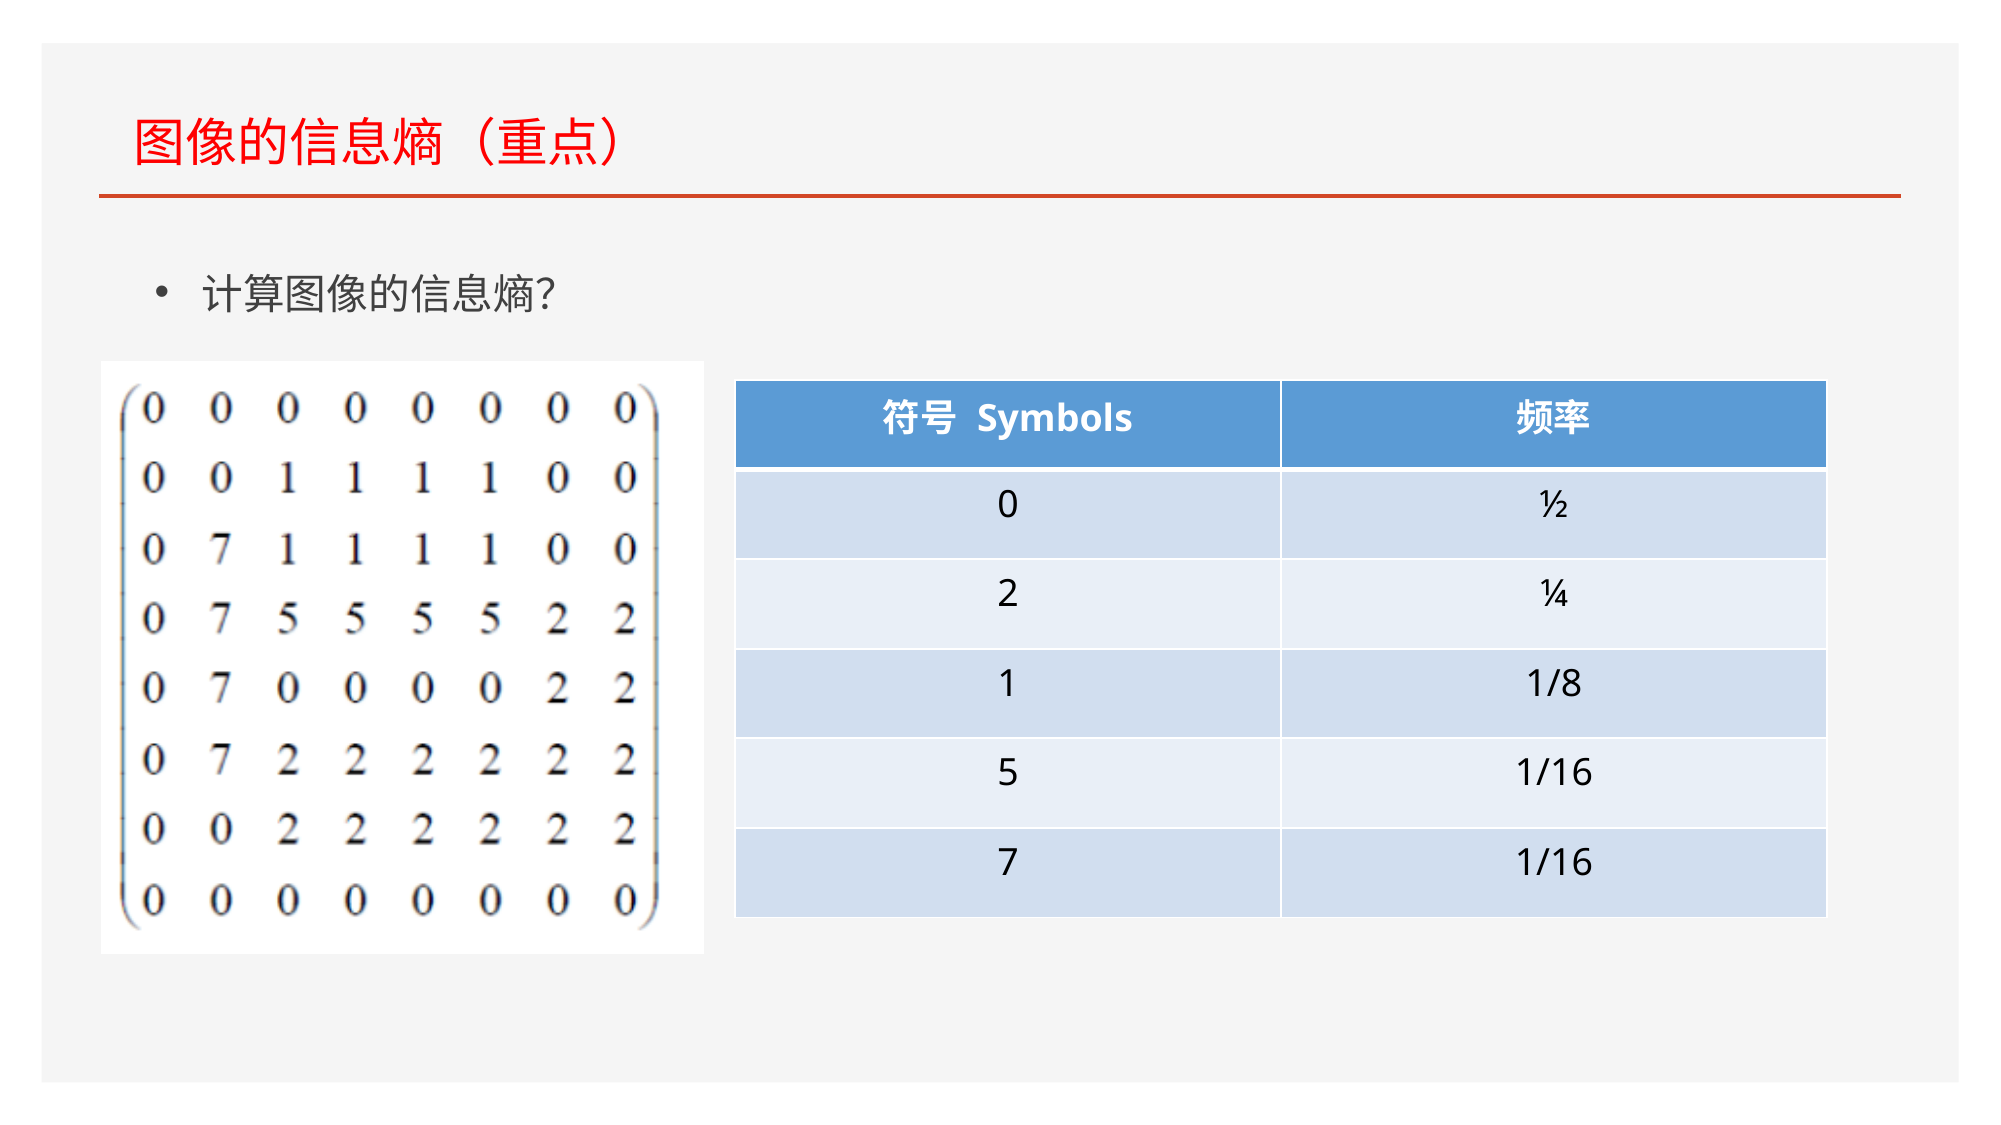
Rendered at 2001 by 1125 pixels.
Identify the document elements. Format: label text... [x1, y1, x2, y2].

title 图像的信息熵（重点） [85, 73, 1465, 179]
table_cell 5 [736, 739, 1280, 827]
picture [101, 361, 704, 954]
table_cell 1 [736, 650, 1280, 737]
table_cell 1/16 [1282, 829, 1826, 917]
list 计算图像的信息熵？ [101, 222, 1123, 337]
table_cell 2 [736, 560, 1280, 648]
table_header 频率 [1282, 381, 1826, 467]
table_cell ½ [1282, 472, 1826, 558]
table_cell 1/8 [1282, 650, 1826, 737]
table_cell 1/16 [1282, 739, 1826, 827]
table_cell ¼ [1282, 560, 1826, 648]
table_cell 0 [736, 472, 1280, 558]
table_header 符号 Symbols [736, 381, 1280, 467]
table_cell 7 [736, 829, 1280, 917]
